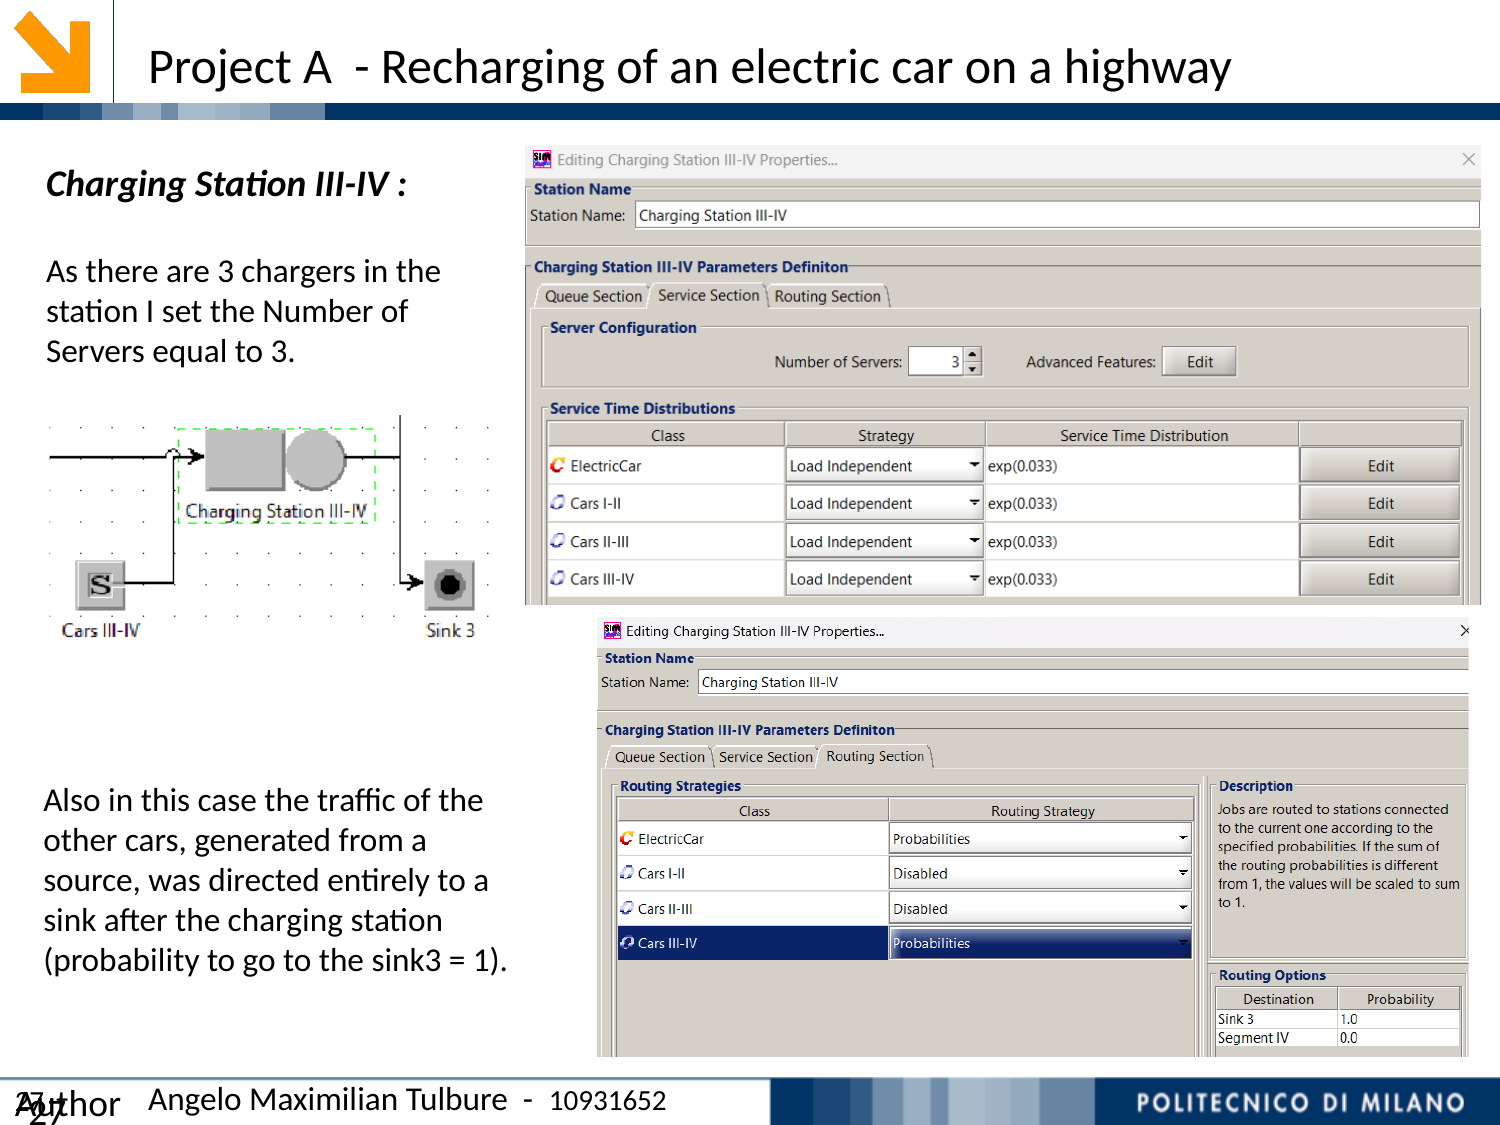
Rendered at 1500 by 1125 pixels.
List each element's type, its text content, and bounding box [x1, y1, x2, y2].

text_box Angelo Maximilian Tulbure - 10931652 [133, 1069, 817, 1125]
text_box Project A - Recharging of an electric car on a highway [133, 26, 1262, 146]
text_box Also in this case the traffic of the other cars, generated from a source, was directed entirely to a sink after the charging station (probability to go to the sink3 = 1). [28, 771, 534, 986]
picture [1262, 103, 1500, 120]
text_box 27 [0, 1074, 190, 1125]
text_box Charging Station III-IV : [31, 151, 467, 241]
picture [49, 415, 501, 645]
text_box As there are 3 chargers in the station I set the Number of Servers equal to 3. [31, 241, 505, 377]
picture [525, 145, 1482, 605]
picture [817, 1077, 1500, 1125]
picture [0, 103, 133, 120]
picture [13, 10, 90, 93]
slide_number 27 [190, 1080, 351, 1125]
picture [597, 617, 1469, 1057]
